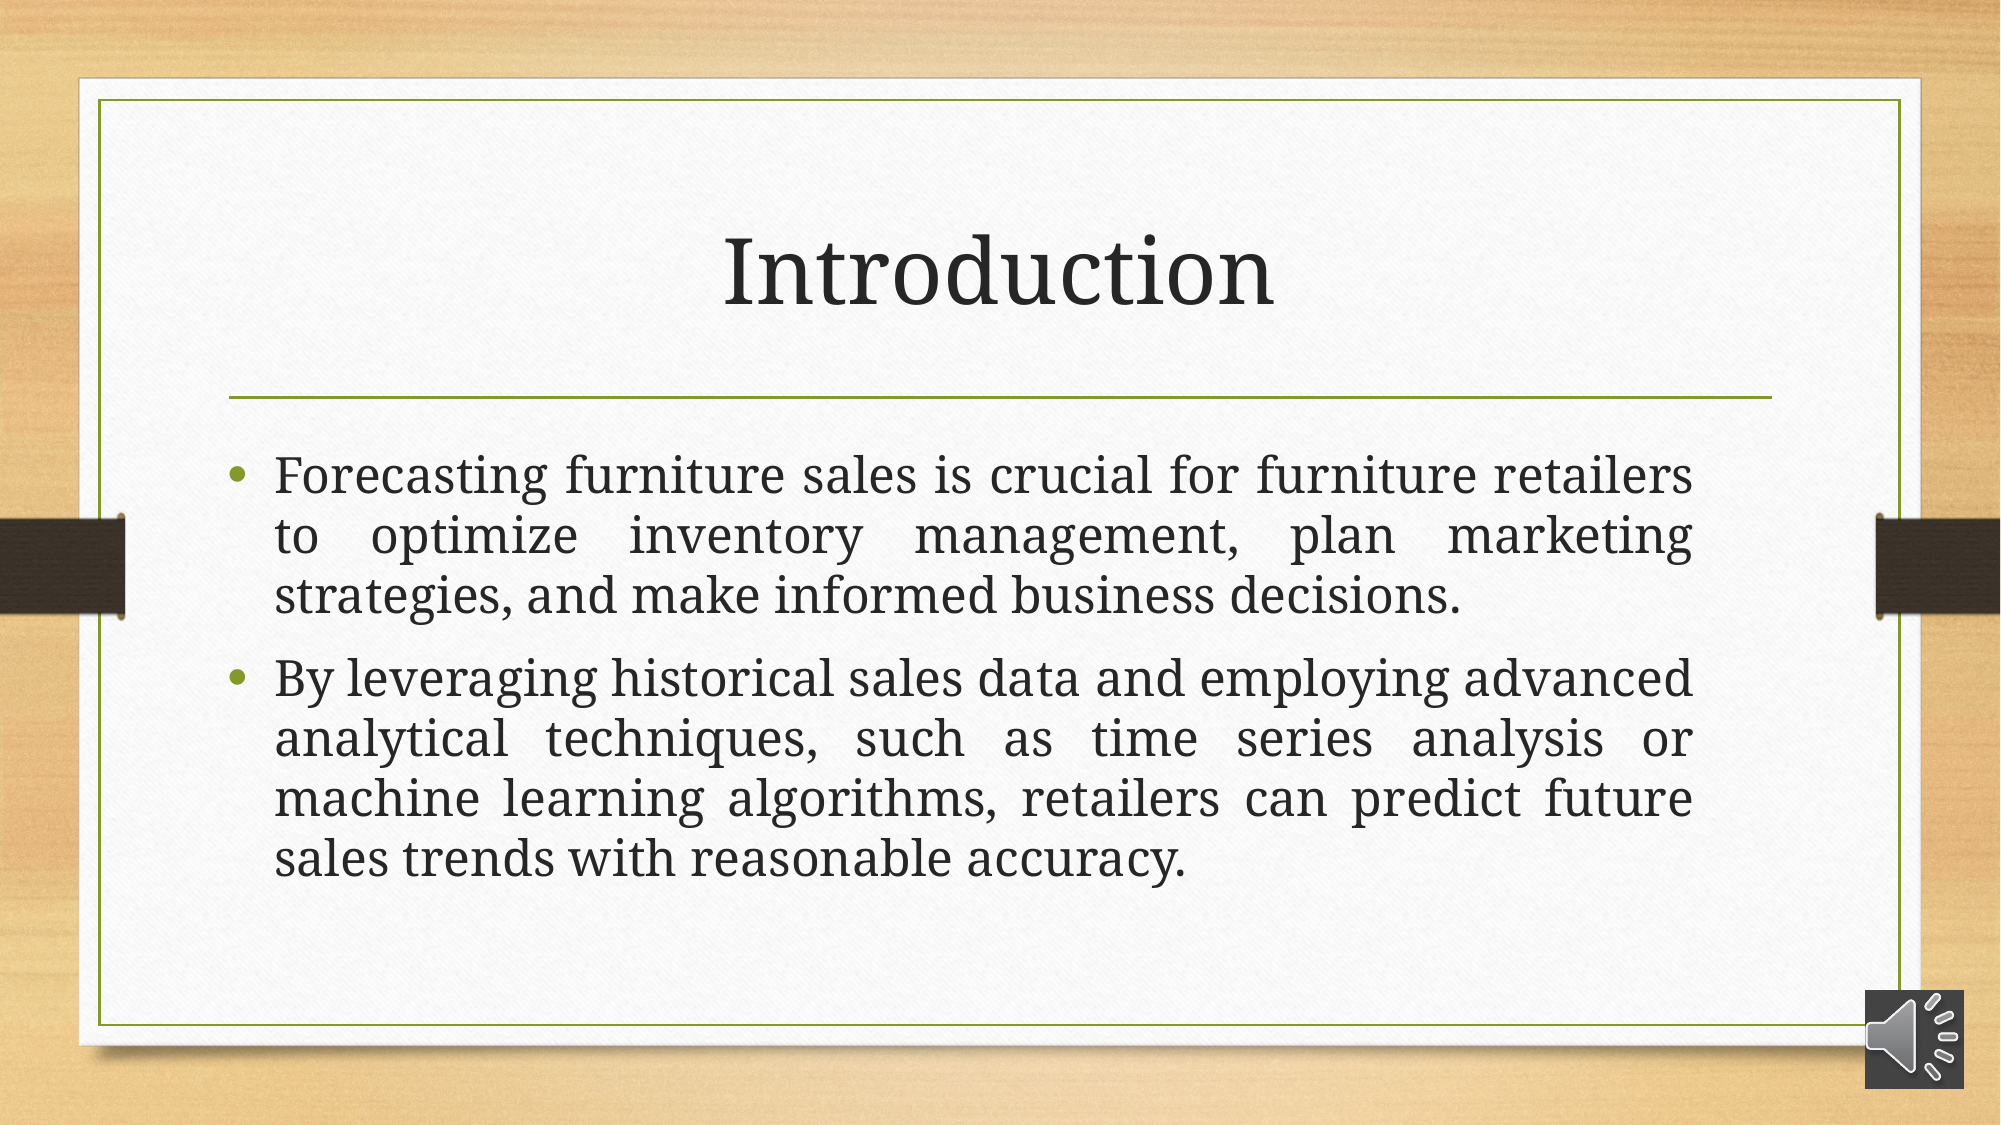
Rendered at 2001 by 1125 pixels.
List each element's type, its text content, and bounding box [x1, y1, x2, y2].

picture [0, 0, 2001, 1125]
list Forecasting furniture sales is crucial for furniture retailers to optimize inventory management, plan marketing strategies, and make informed business decisions. By leveraging historical sales data and employing advanced analytical techniques, such as time series analysis or machine learning algorithms, retailers can predict future sales trends with reasonable accuracy. [212, 436, 1710, 964]
text_box [50, 0, 927, 103]
title Introduction [212, 161, 1788, 375]
